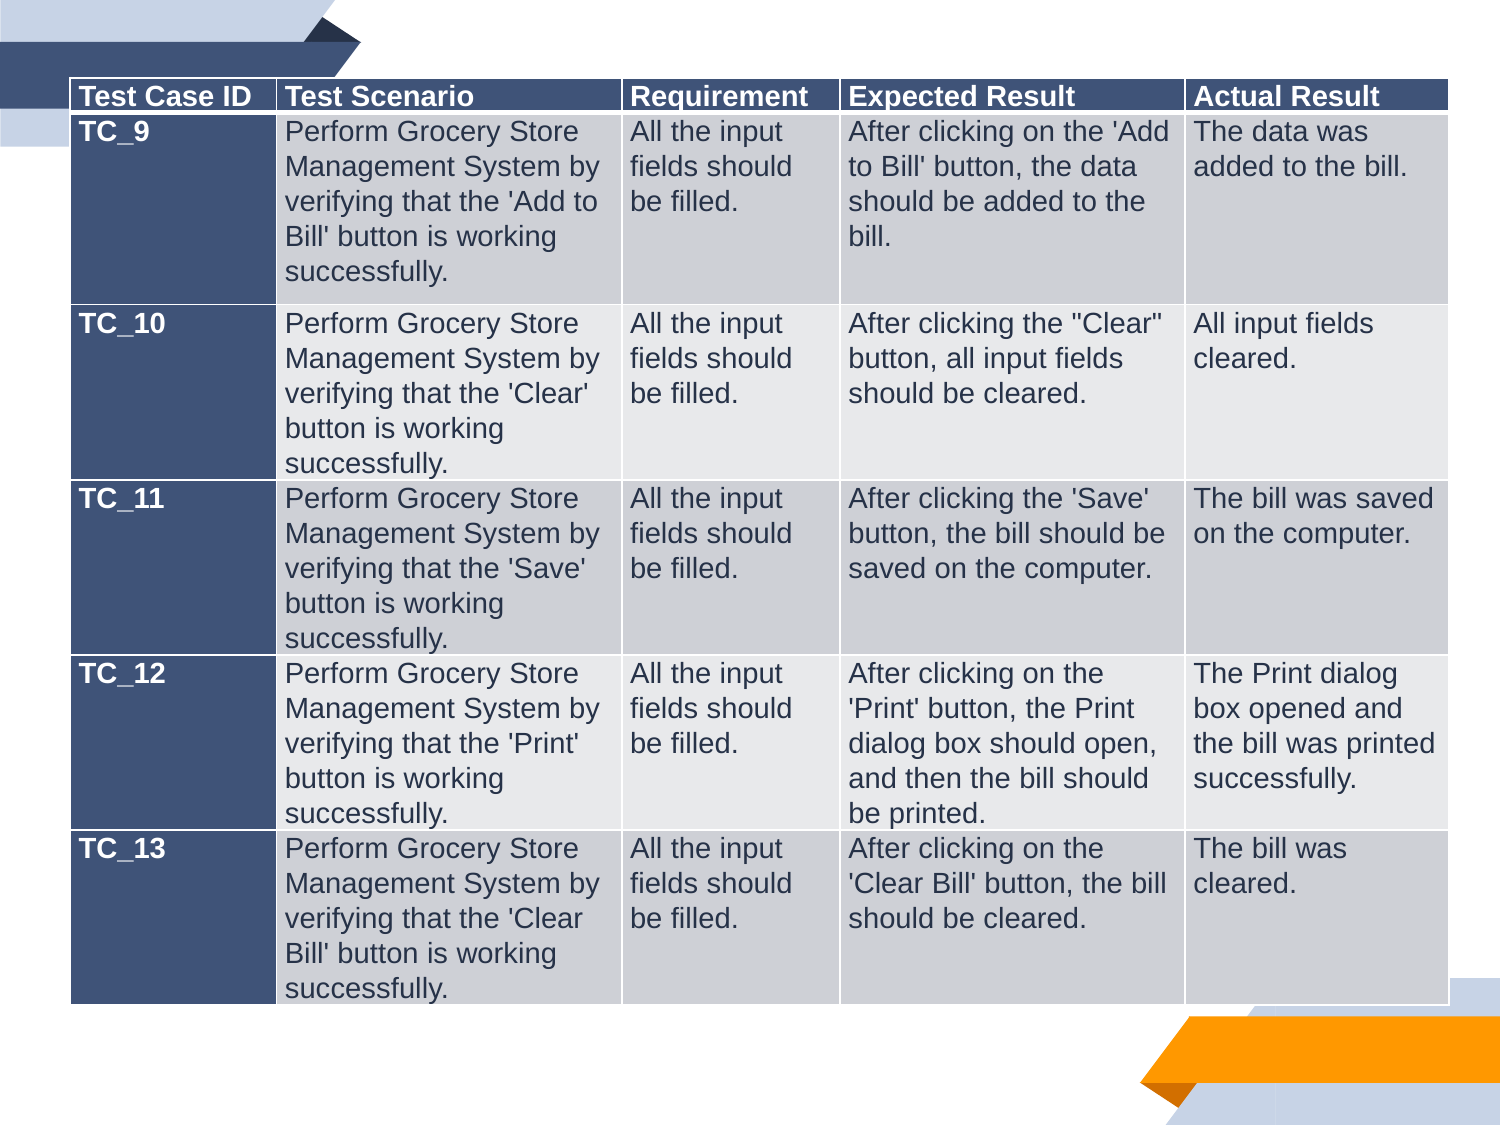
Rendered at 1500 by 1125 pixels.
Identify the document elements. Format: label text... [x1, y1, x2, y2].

table_header Requirement [623, 79, 839, 110]
table_cell All the input fields should be filled. [623, 115, 839, 304]
table_cell After clicking on the 'Print' button, the Print dialog box should open, and then the bill should be printed. [841, 656, 1184, 829]
table_cell After clicking on the 'Clear Bill' button, the bill should be cleared. [841, 831, 1184, 1004]
table_cell The bill was saved on the computer. [1186, 481, 1448, 654]
table_header Actual Result [1186, 79, 1448, 110]
table_cell The Print dialog box opened and the bill was printed successfully. [1186, 656, 1448, 829]
table_header Test Scenario [277, 79, 621, 110]
table_cell TC_11 [71, 481, 276, 654]
table_cell After clicking on the 'Add to Bill' button, the data should be added to the bill. [841, 115, 1184, 304]
table_cell All input fields cleared. [1186, 305, 1448, 479]
table_cell Perform Grocery Store Management System by verifying that the 'Add to Bill' button is working successfully. [277, 115, 621, 304]
table_cell Perform Grocery Store Management System by verifying that the 'Print' button is working successfully. [277, 656, 621, 829]
table_cell Perform Grocery Store Management System by verifying that the 'Clear' button is working successfully. [277, 305, 621, 479]
table_cell Perform Grocery Store Management System by verifying that the 'Save' button is working successfully. [277, 481, 621, 654]
table_cell TC_12 [71, 656, 276, 829]
table_cell Perform Grocery Store Management System by verifying that the 'Clear Bill' button is working successfully. [277, 831, 621, 1004]
table_header Test Case ID [71, 79, 276, 110]
table_cell All the input fields should be filled. [623, 831, 839, 1004]
table_cell All the input fields should be filled. [623, 656, 839, 829]
table_cell All the input fields should be filled. [623, 305, 839, 479]
table_cell The bill was cleared. [1186, 831, 1448, 1004]
table_cell TC_10 [71, 305, 276, 479]
table_cell All the input fields should be filled. [623, 481, 839, 654]
table_cell TC_9 [71, 115, 276, 304]
table_cell The data was added to the bill. [1186, 115, 1448, 304]
table_cell TC_13 [71, 831, 276, 1004]
table_cell After clicking the 'Save' button, the bill should be saved on the computer. [841, 481, 1184, 654]
table_cell After clicking the "Clear" button, all input fields should be cleared. [841, 305, 1184, 479]
table_header Expected Result [841, 79, 1184, 110]
